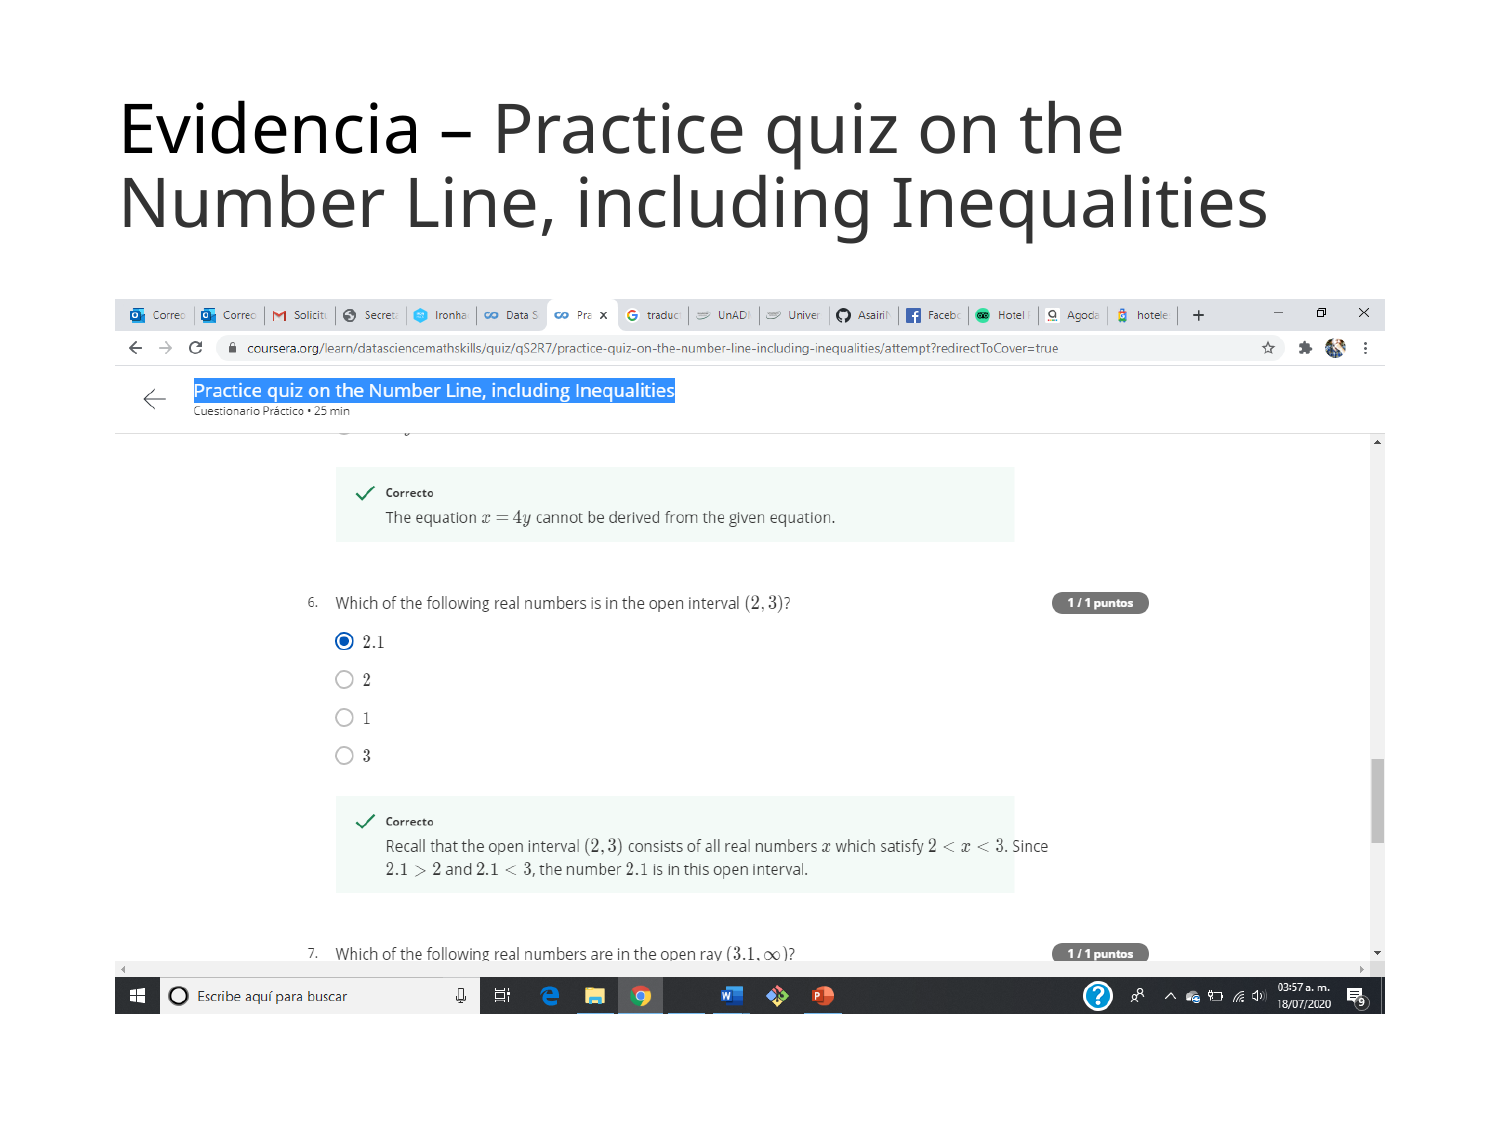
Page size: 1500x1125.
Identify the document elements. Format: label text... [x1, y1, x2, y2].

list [115, 299, 1385, 1014]
title Evidencia – Practice quiz on the Number Line, including Inequalities [103, 59, 1397, 278]
